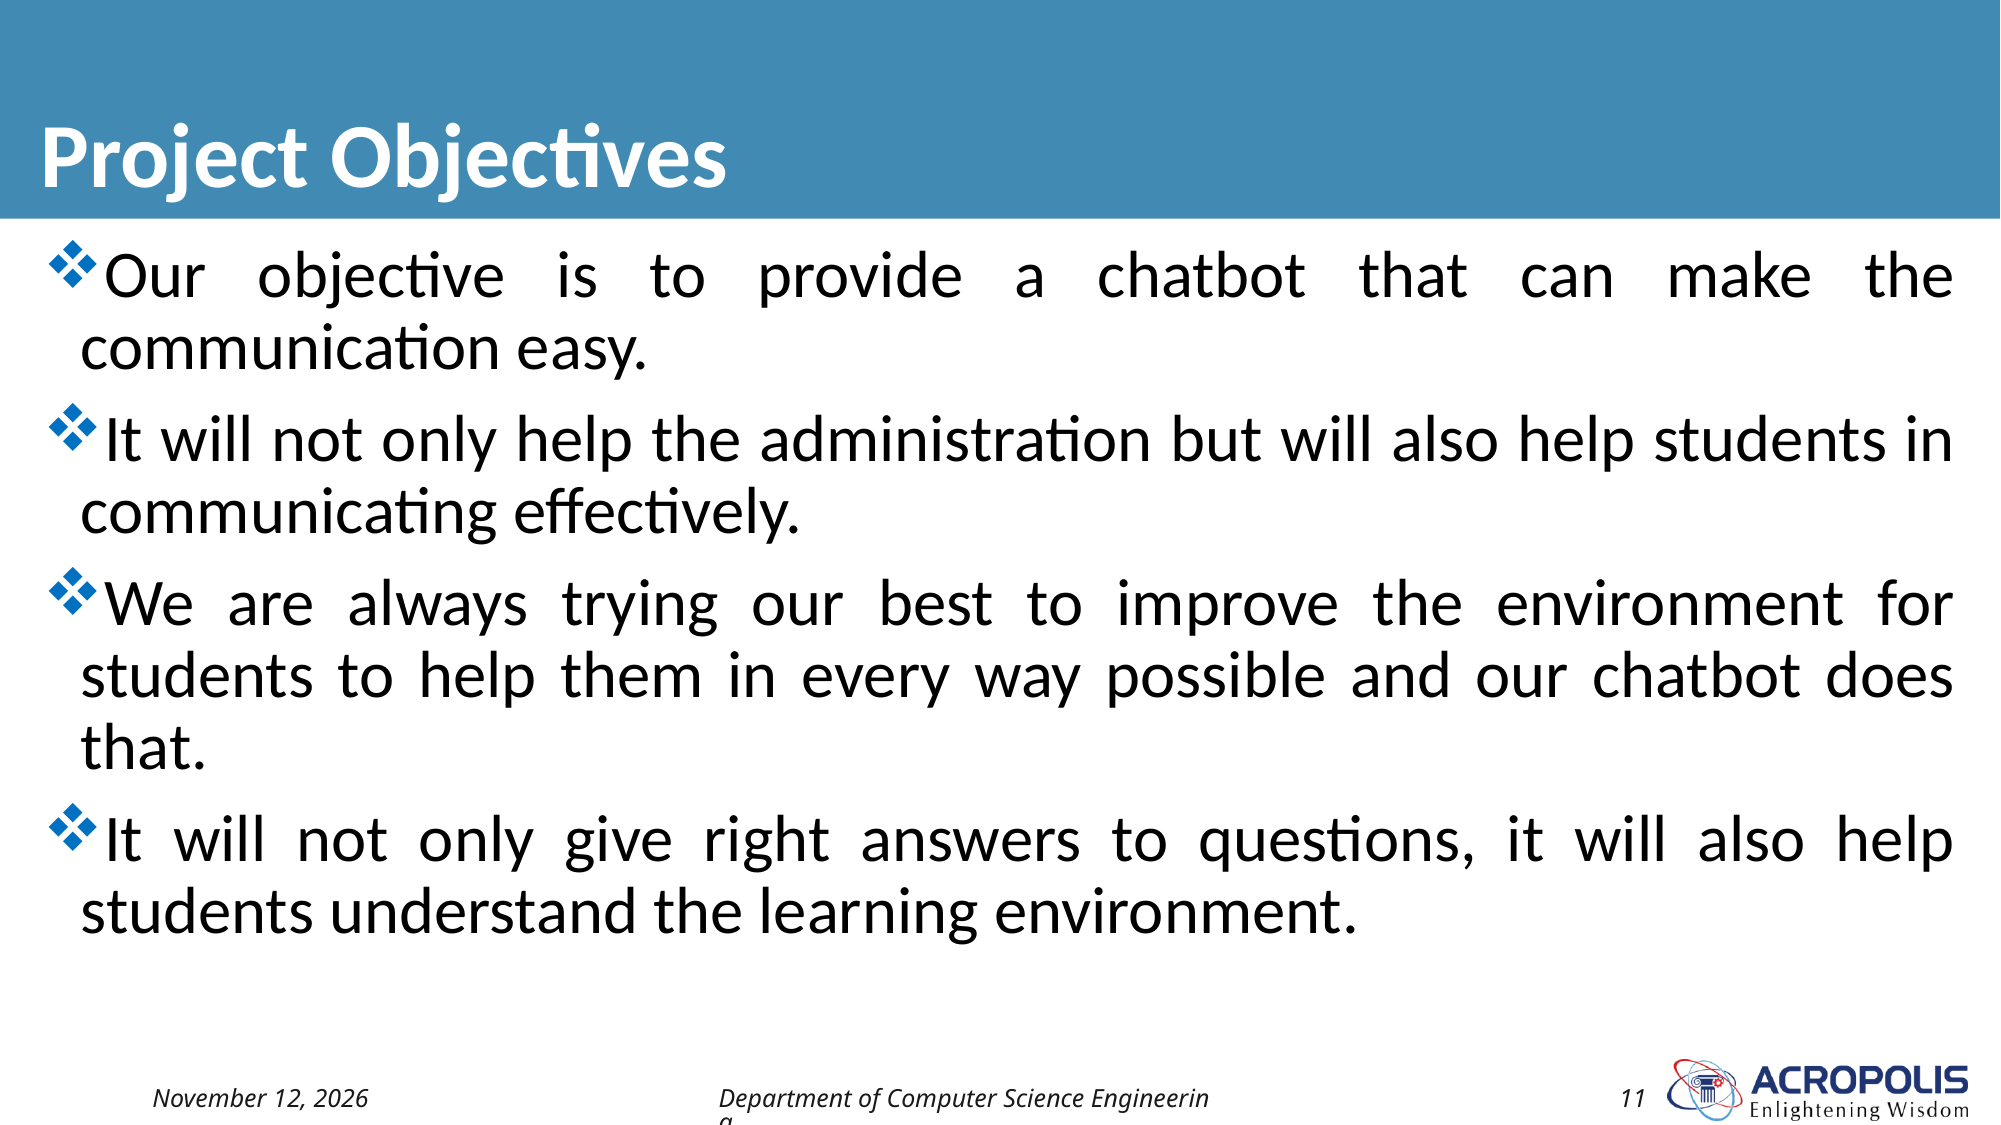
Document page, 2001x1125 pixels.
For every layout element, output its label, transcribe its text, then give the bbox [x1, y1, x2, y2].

list Our objective is to provide a chatbot that can make the communication easy. It will not only help the administration but will also help students in communicating effectively. We are always trying our best to improve the environment for students to help them in every way possible and our chatbot does that. It will not only give right answers to questions, it will also help students understand the learning environment. [28, 232, 1972, 1072]
title Project Objectives [25, 0, 1974, 214]
footer Department of Computer Science Engineering [703, 1076, 1229, 1122]
slide_number 11 [1436, 1076, 1662, 1122]
picture [1667, 1072, 1968, 1121]
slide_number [137, 1076, 663, 1122]
